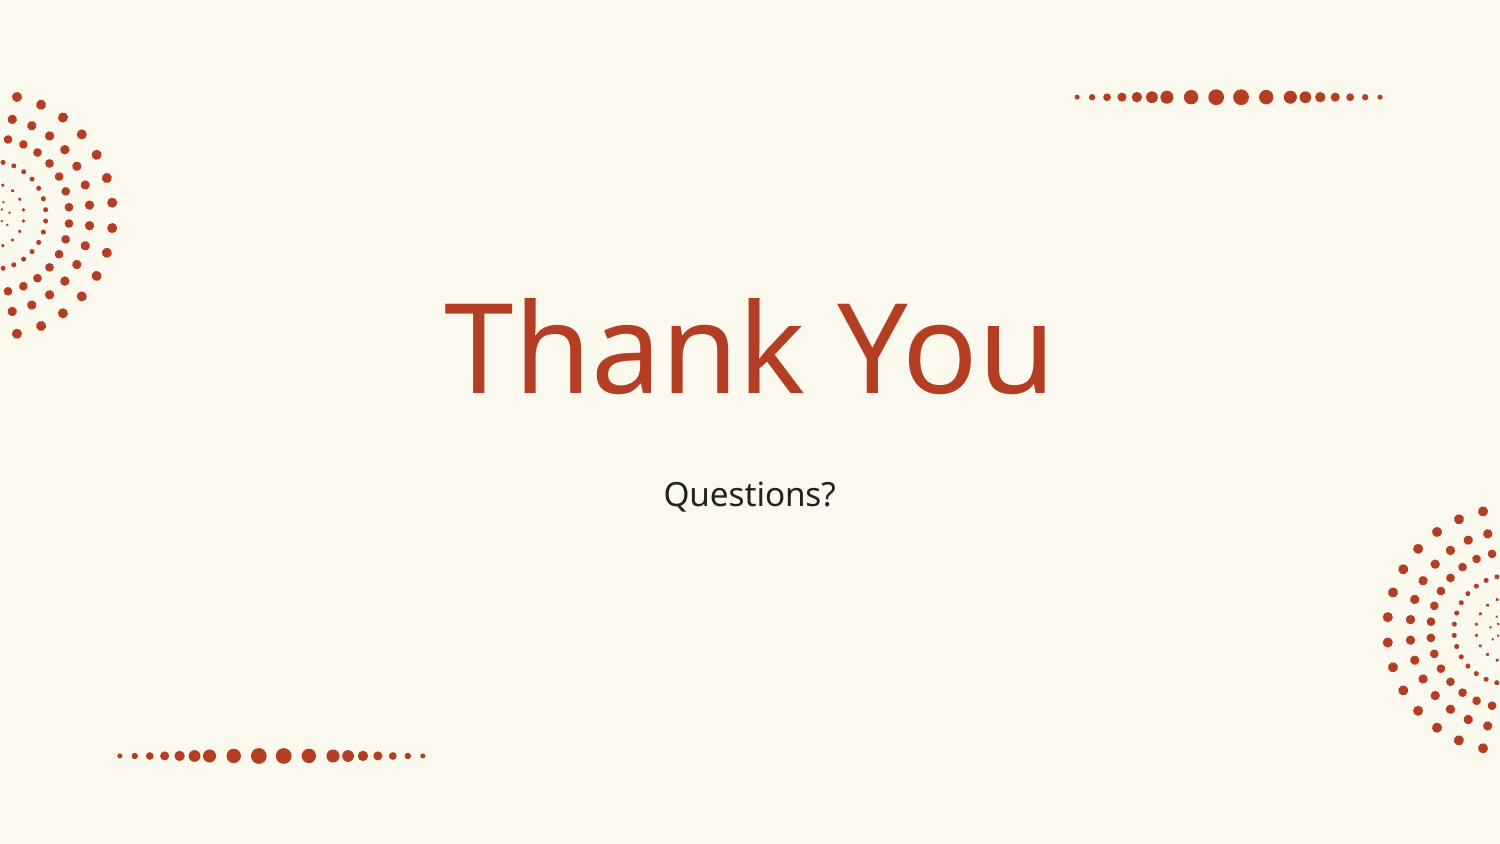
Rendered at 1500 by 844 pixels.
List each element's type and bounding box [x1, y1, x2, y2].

text_box [117, 89, 1383, 765]
